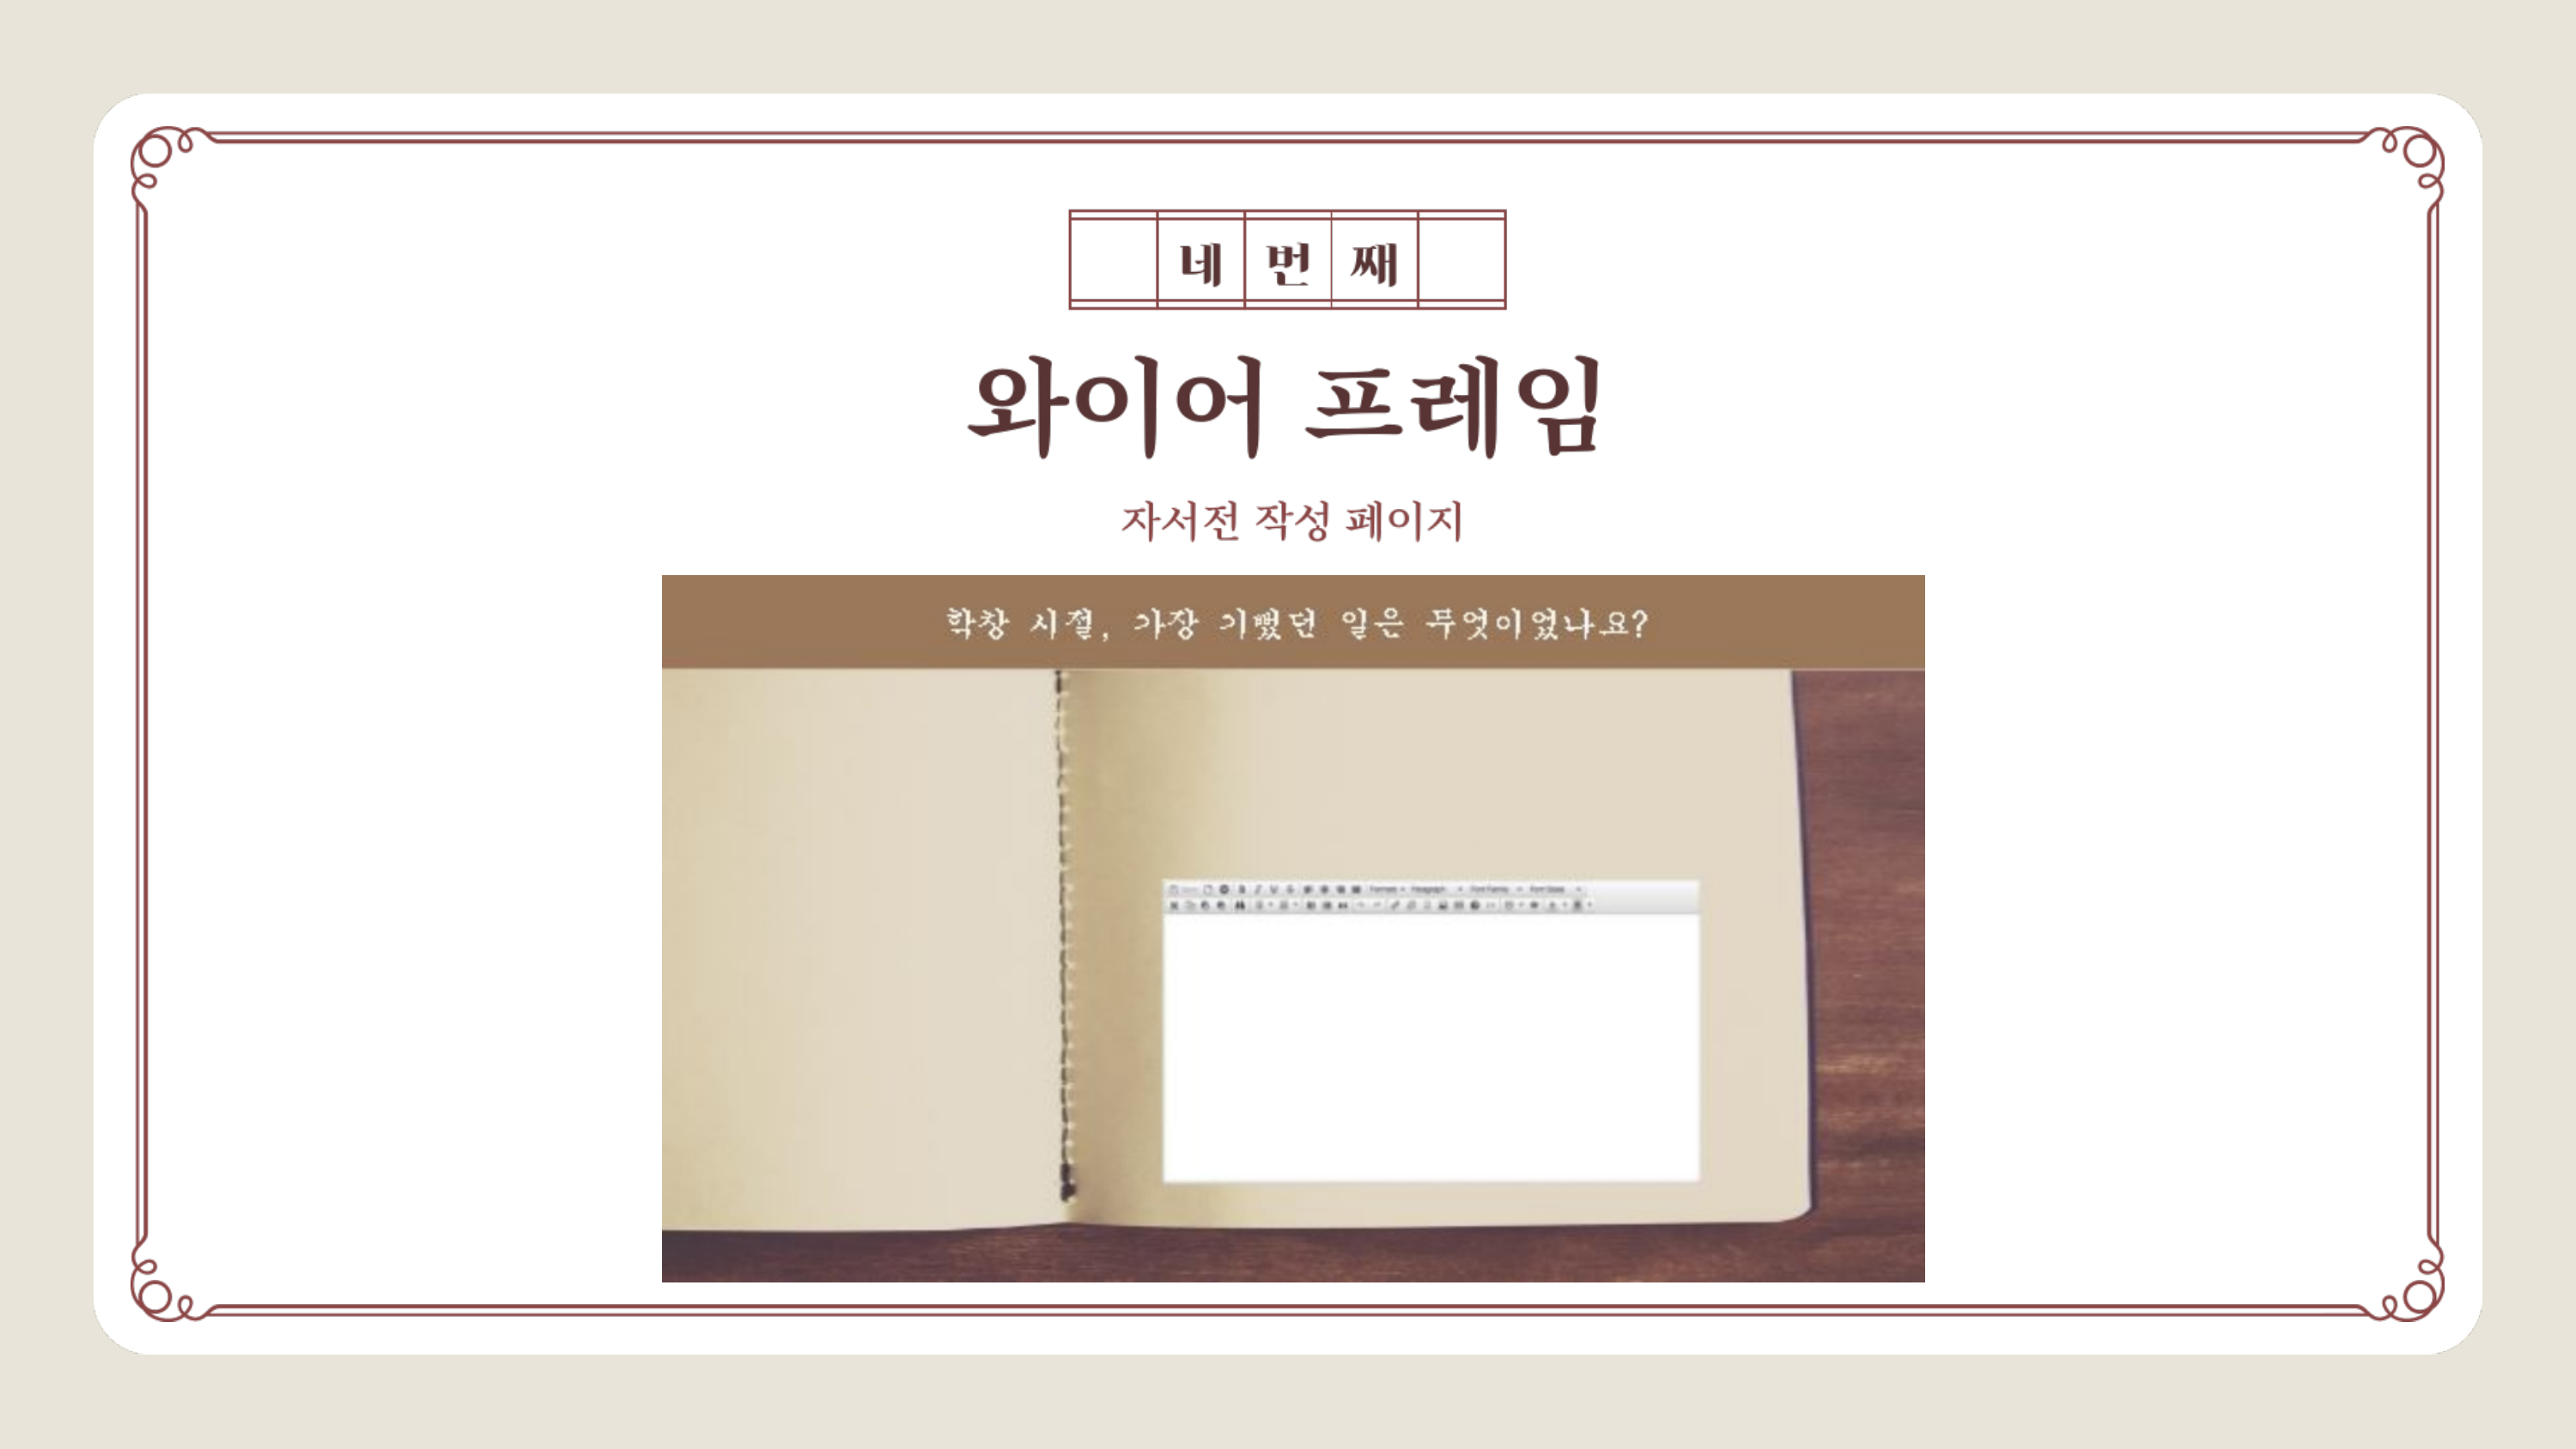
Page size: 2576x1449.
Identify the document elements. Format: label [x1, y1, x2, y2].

text_box [93, 93, 2482, 1355]
picture [471, 162, 1723, 562]
text_box [661, 574, 1925, 1282]
